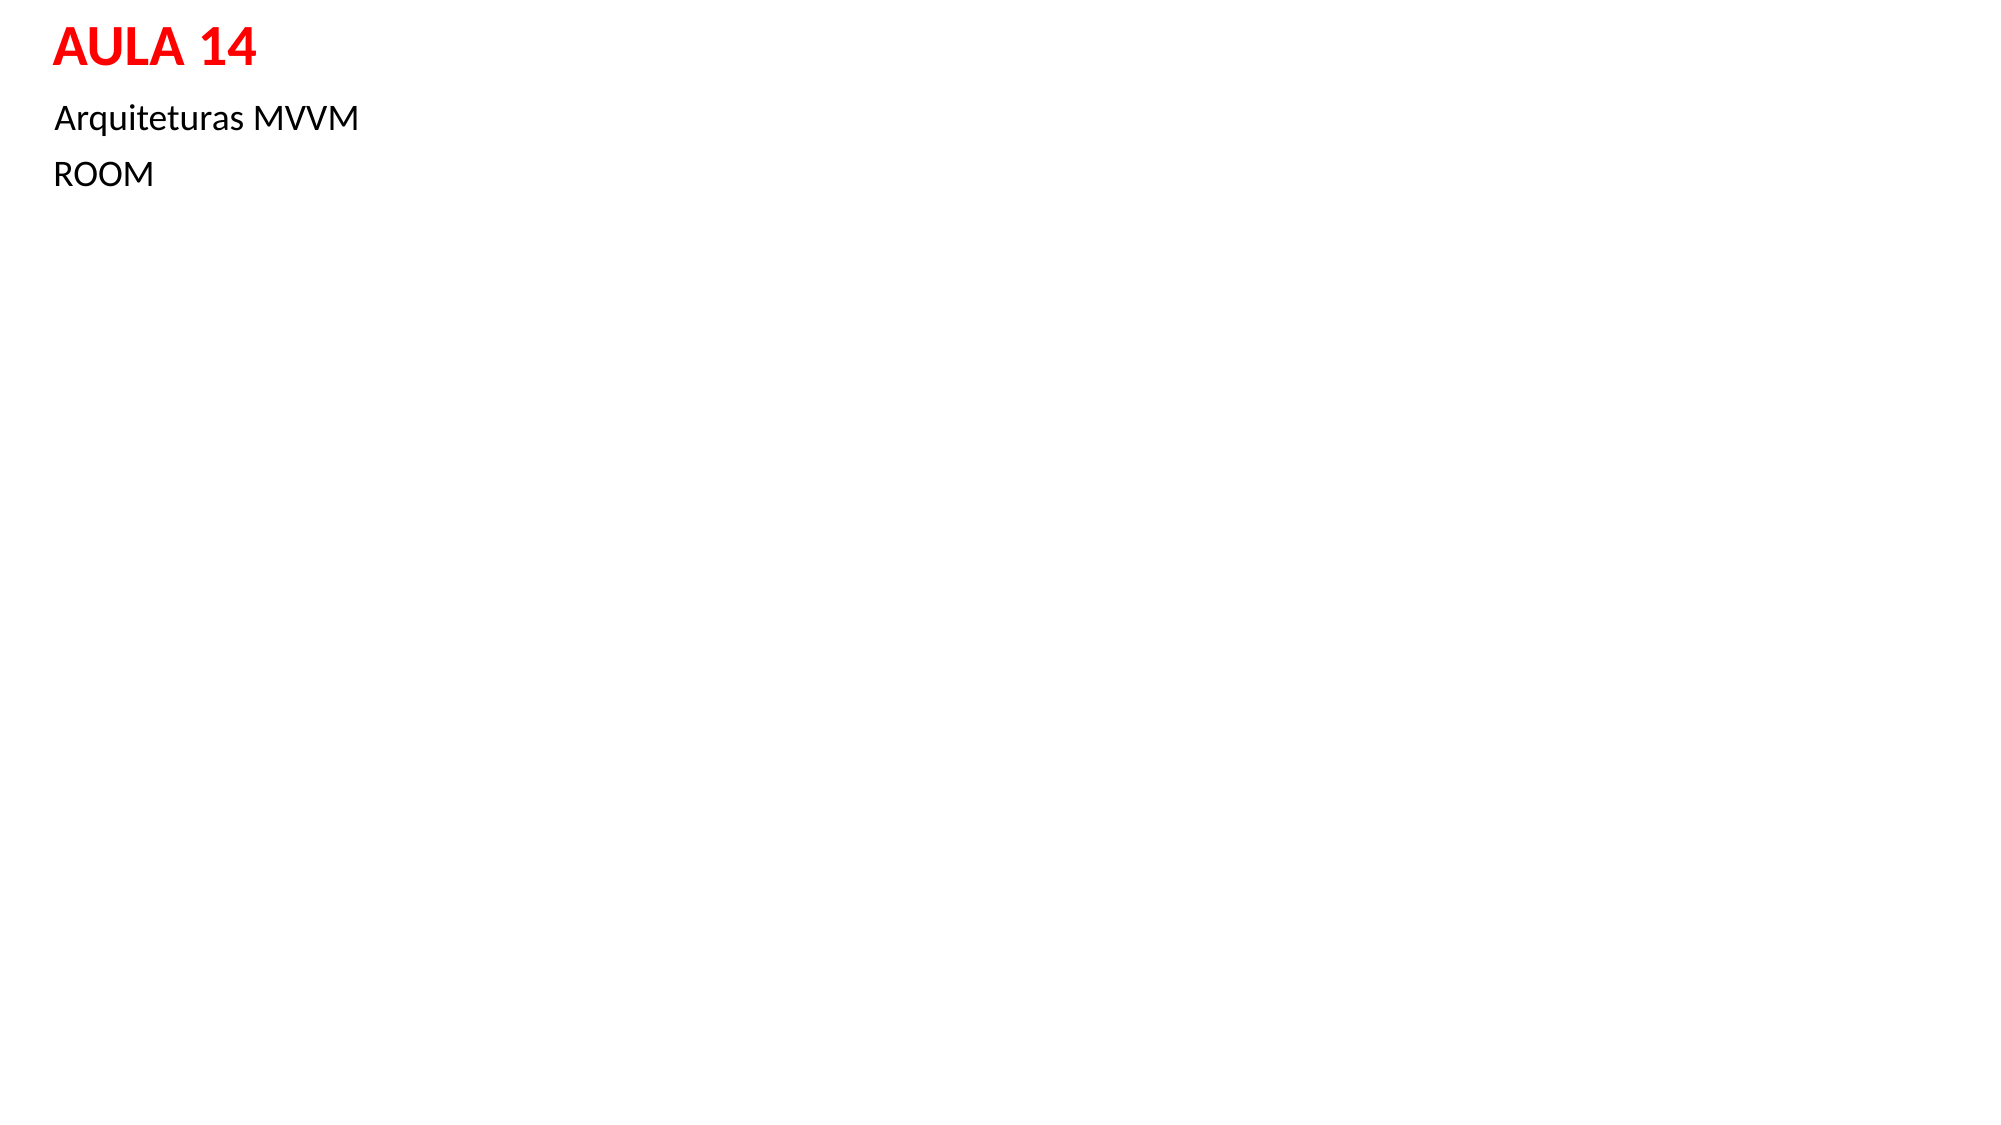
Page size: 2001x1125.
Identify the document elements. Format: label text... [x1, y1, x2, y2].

text_box Arquiteturas MVVM [39, 85, 375, 146]
text_box AULA 14 [37, 0, 276, 85]
text_box ROOM [38, 141, 170, 202]
